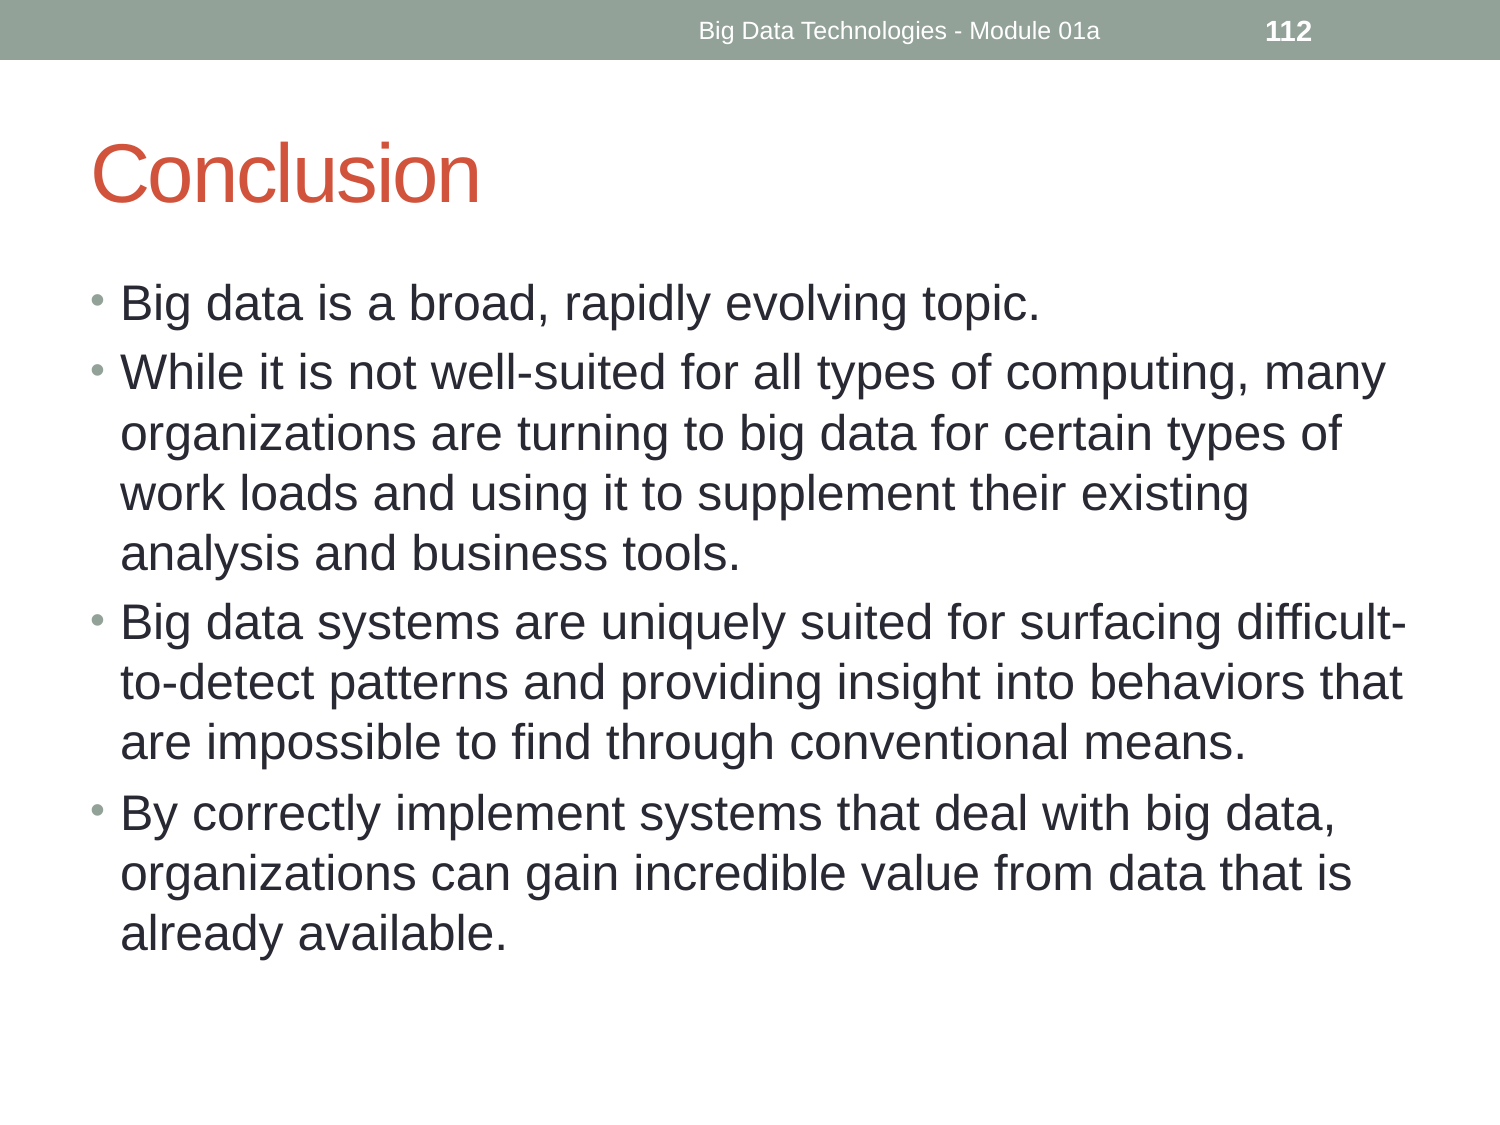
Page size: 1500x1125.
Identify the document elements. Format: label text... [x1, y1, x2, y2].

list Big data is a broad, rapidly evolving topic. While it is not well-suited for all types of computing, many organizations are turning to big data for certain types of work loads and using it to supplement their existing analysis and business tools. Big data systems are uniquely suited for surfacing difficult-to-detect patterns and providing insight into behaviors that are impossible to find through conventional means. By correctly implement systems that deal with big data, organizations can gain incredible value from data that is already available. [75, 262, 1425, 1063]
title Conclusion [75, 87, 1425, 250]
footer Big Data Technologies - Module 01a [562, 3, 1238, 57]
slide_number 112 [1250, 3, 1425, 57]
